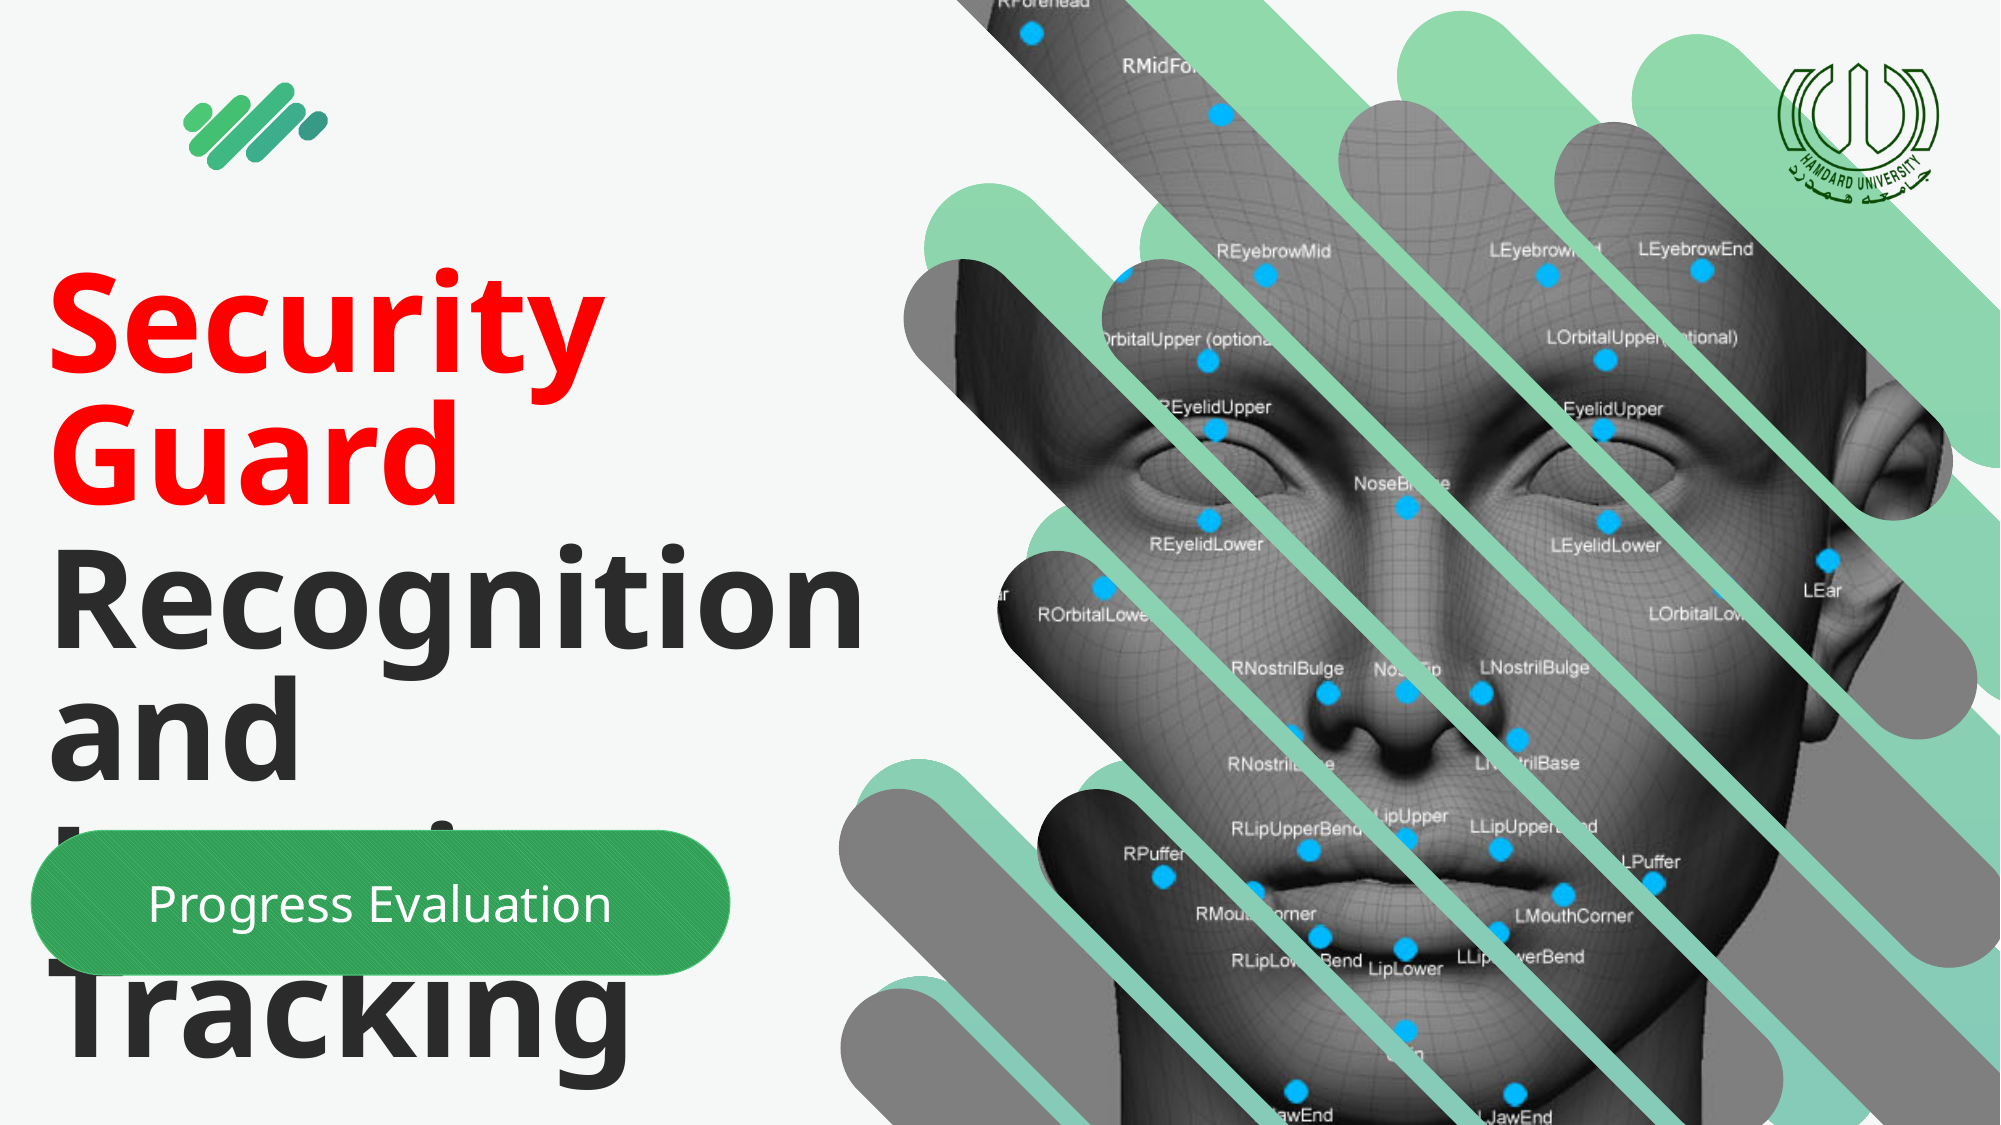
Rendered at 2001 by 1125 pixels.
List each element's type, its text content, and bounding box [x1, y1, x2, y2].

picture [838, 0, 2000, 1125]
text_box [179, 107, 331, 143]
text_box Progress Evaluation [30, 829, 731, 977]
text_box Security Guard Recognition and Location Tracking [31, 267, 838, 1099]
